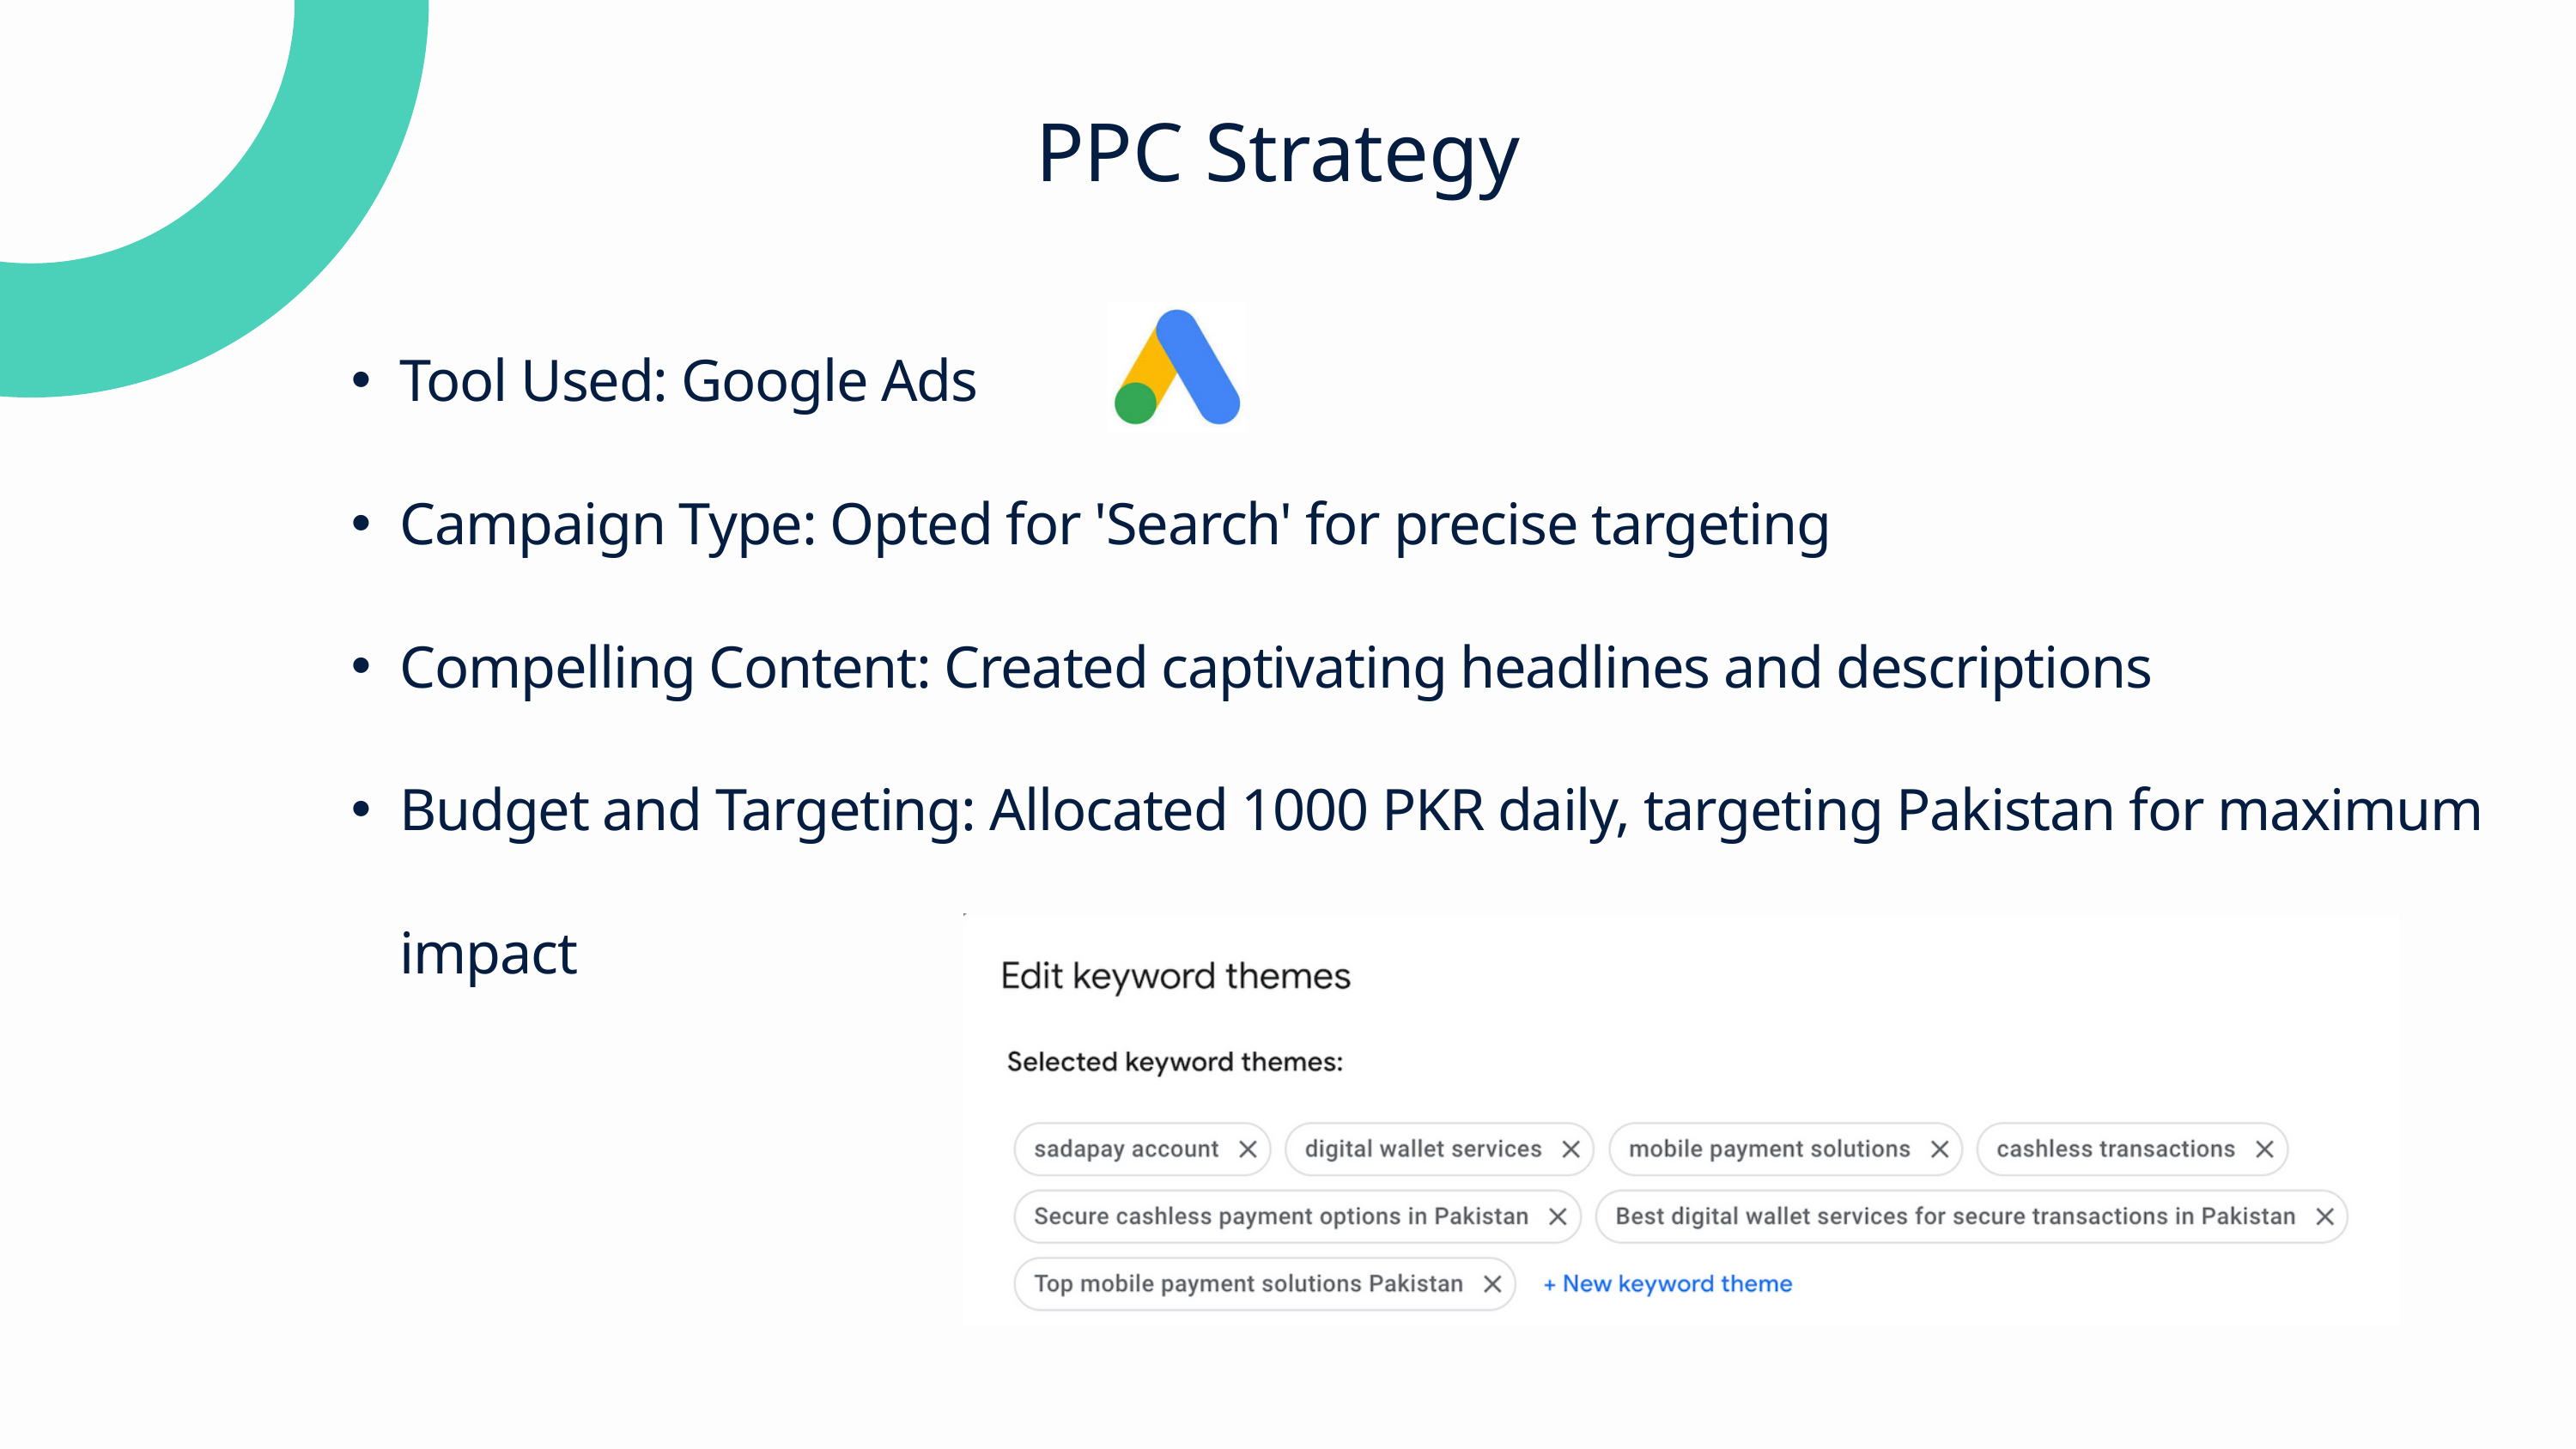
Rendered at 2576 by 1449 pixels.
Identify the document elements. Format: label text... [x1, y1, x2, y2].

text_box [963, 913, 2400, 1325]
text_box Tool Used: Google Ads Campaign Type: Opted for 'Search' for precise targeting Compelling Content: Created captivating headlines and descriptions Budget and Targeting: Allocated 1000 PKR daily, targeting Pakistan for maximum impact [302, 270, 2576, 1142]
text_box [0, 0, 362, 331]
text_box PPC Strategy [1035, 84, 1621, 197]
